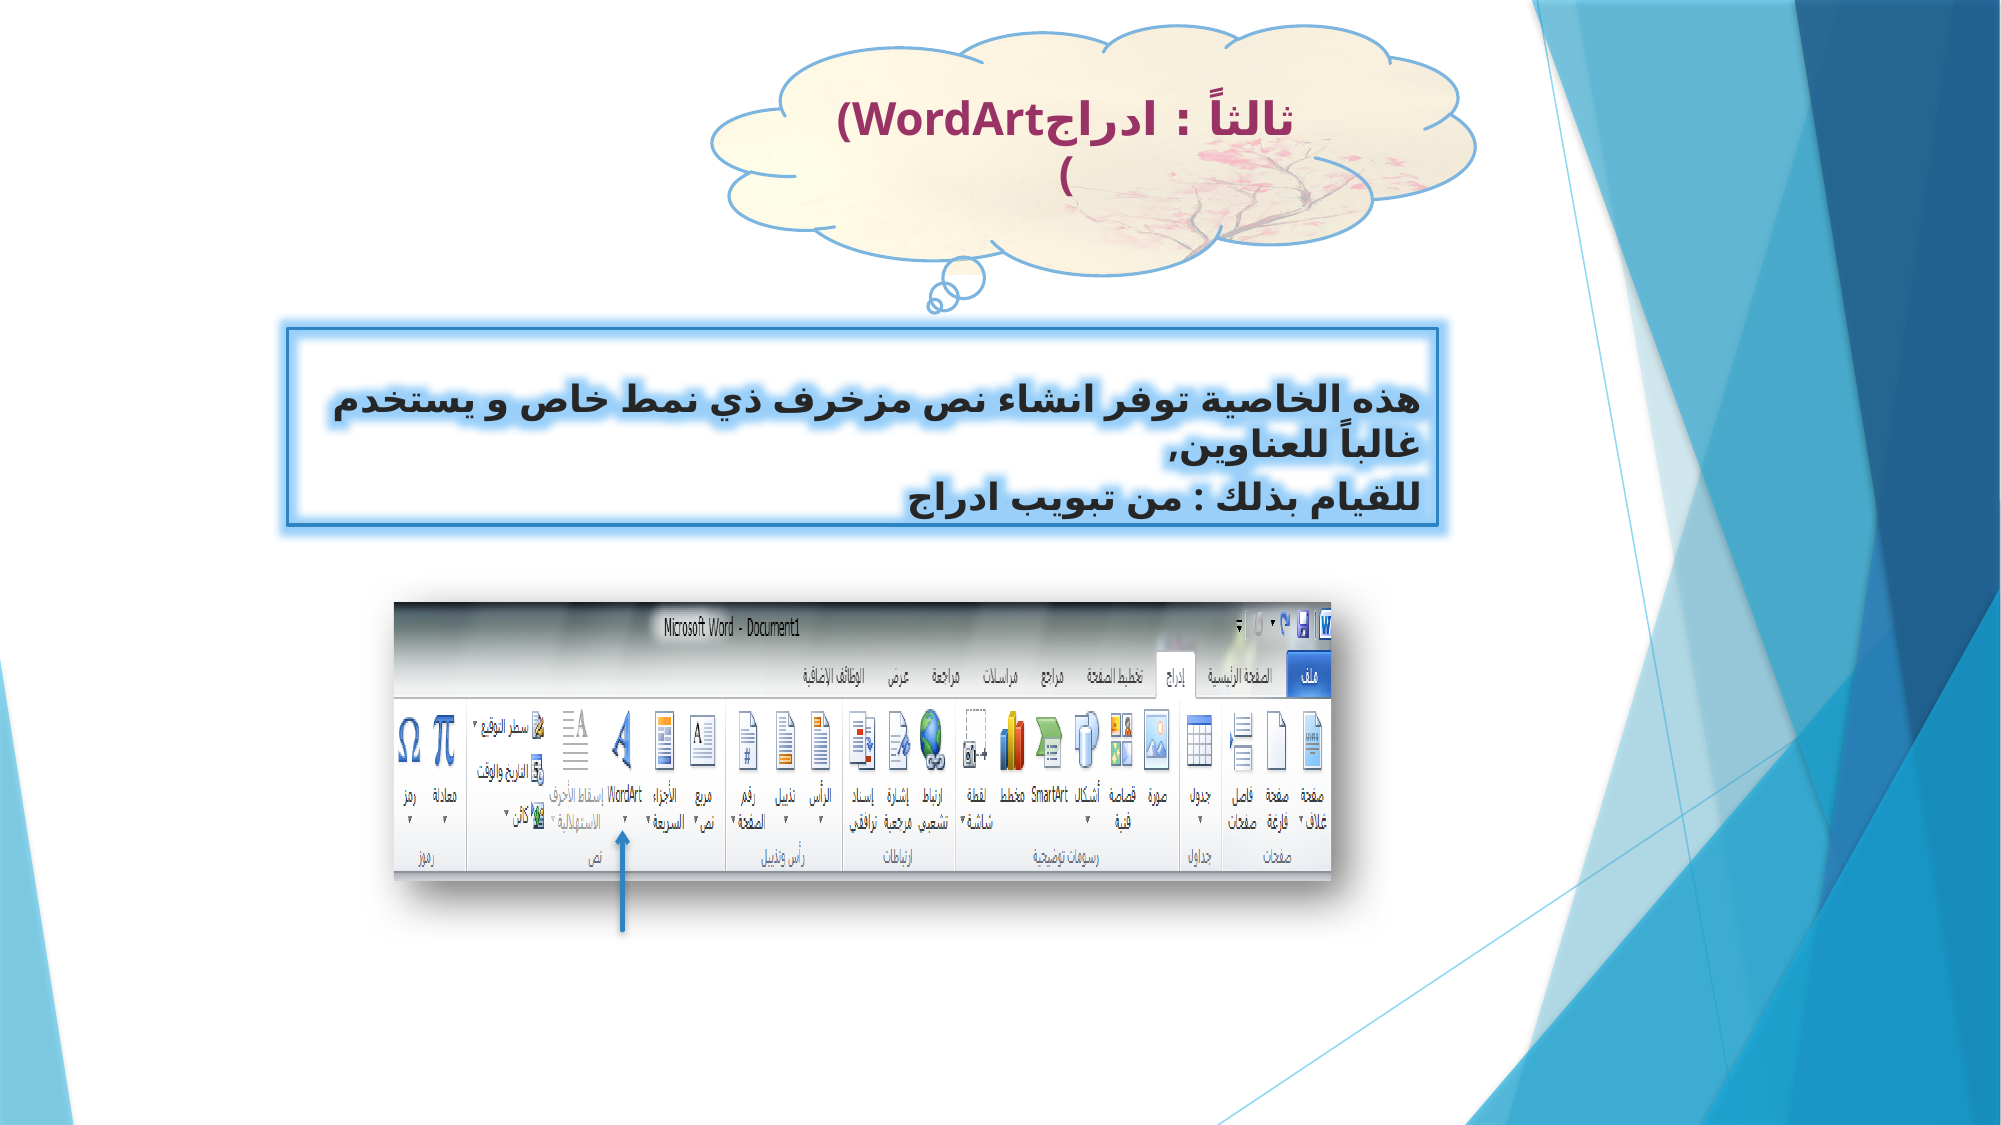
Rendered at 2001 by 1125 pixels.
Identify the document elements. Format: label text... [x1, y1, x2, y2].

text_box (WordArtثالثاً : ادراج ( [710, 24, 1477, 315]
text_box هذه الخاصية توفر انشاء نص مزخرف ذي نمط خاص و يستخدم غالباً للعناوين, للقيام بذلك : من تبويب ادراج [286, 327, 1439, 527]
picture [393, 601, 1332, 881]
